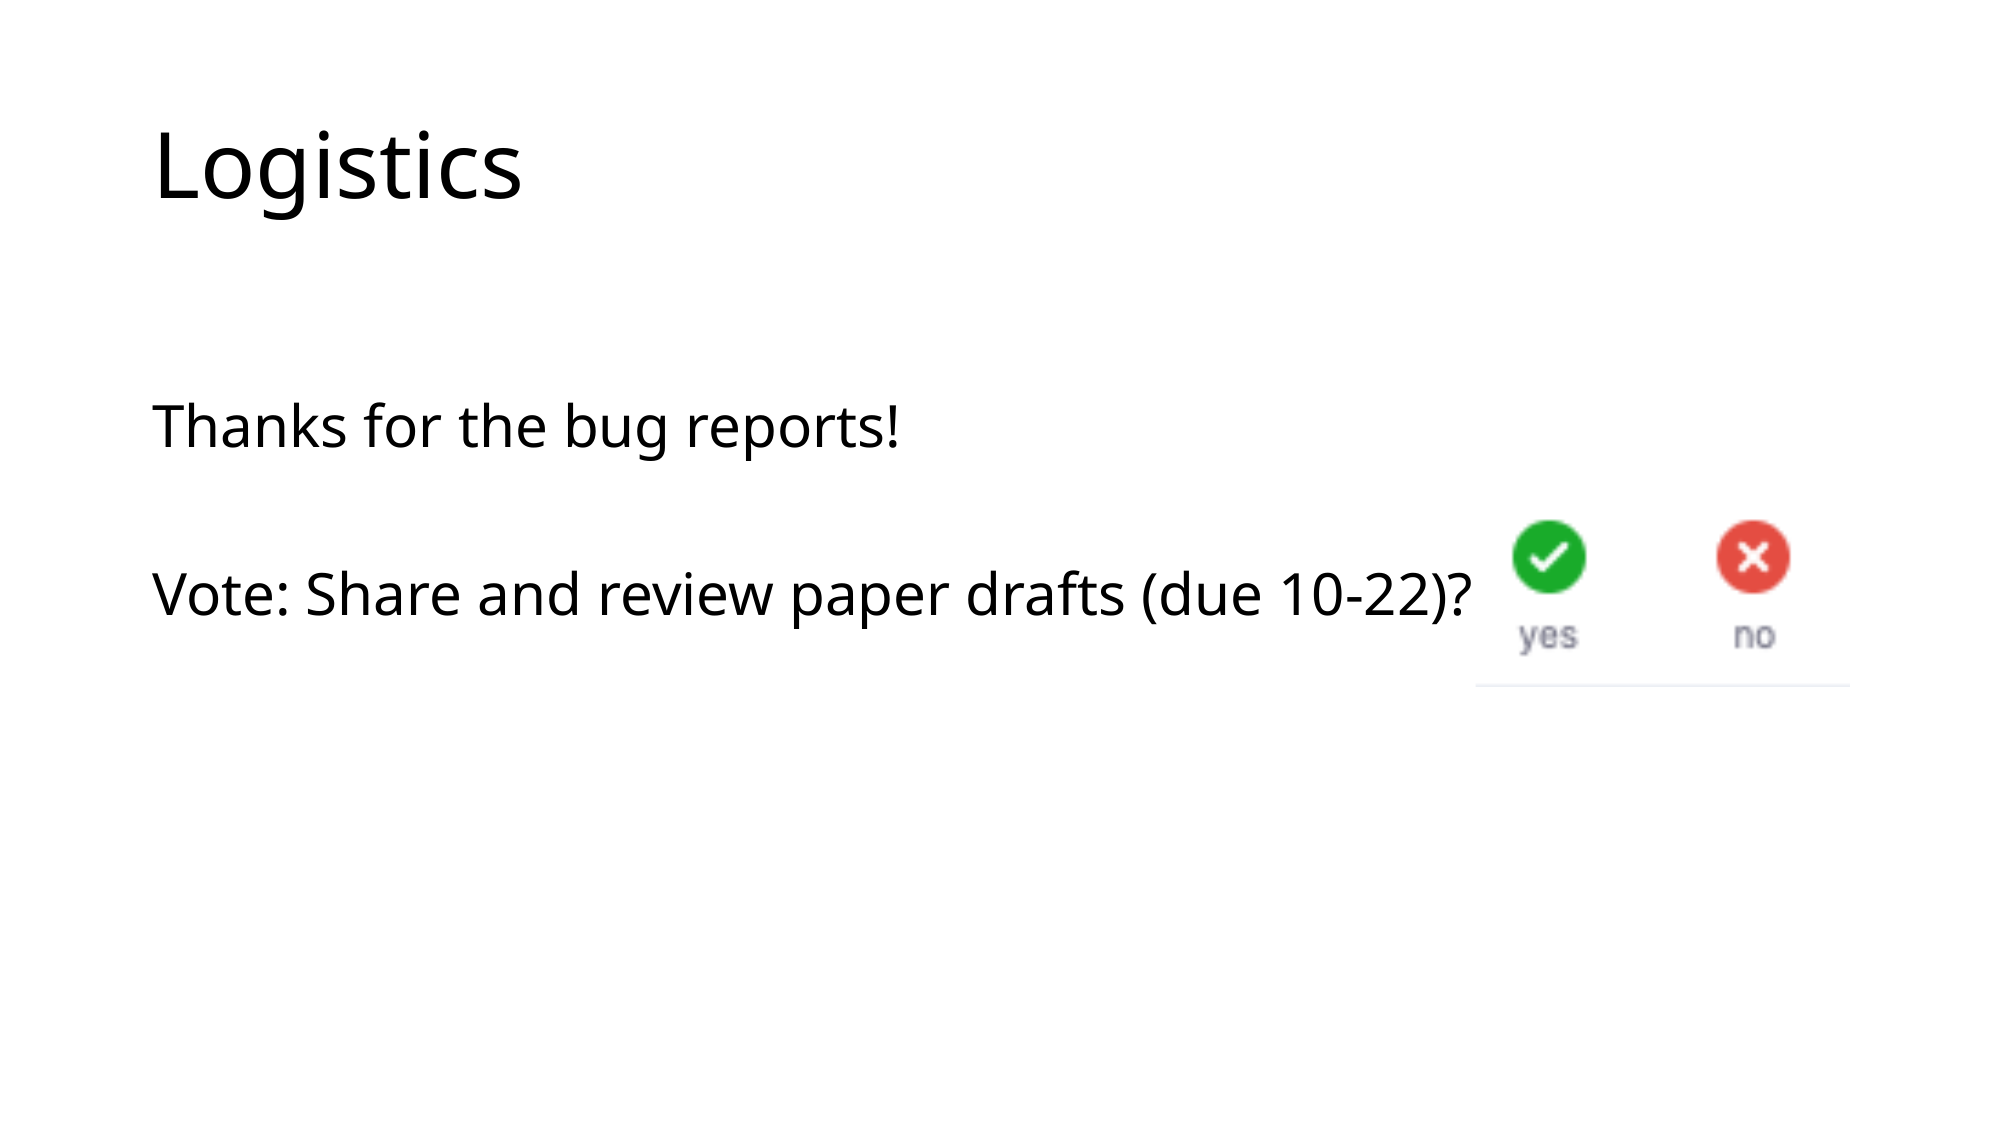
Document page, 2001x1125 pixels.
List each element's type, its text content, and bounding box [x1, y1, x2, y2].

picture [1475, 496, 1850, 687]
list Thanks for the bug reports! Vote: Share and review paper drafts (due 10-22)? [137, 299, 1863, 1014]
title Logistics [137, 59, 1863, 278]
